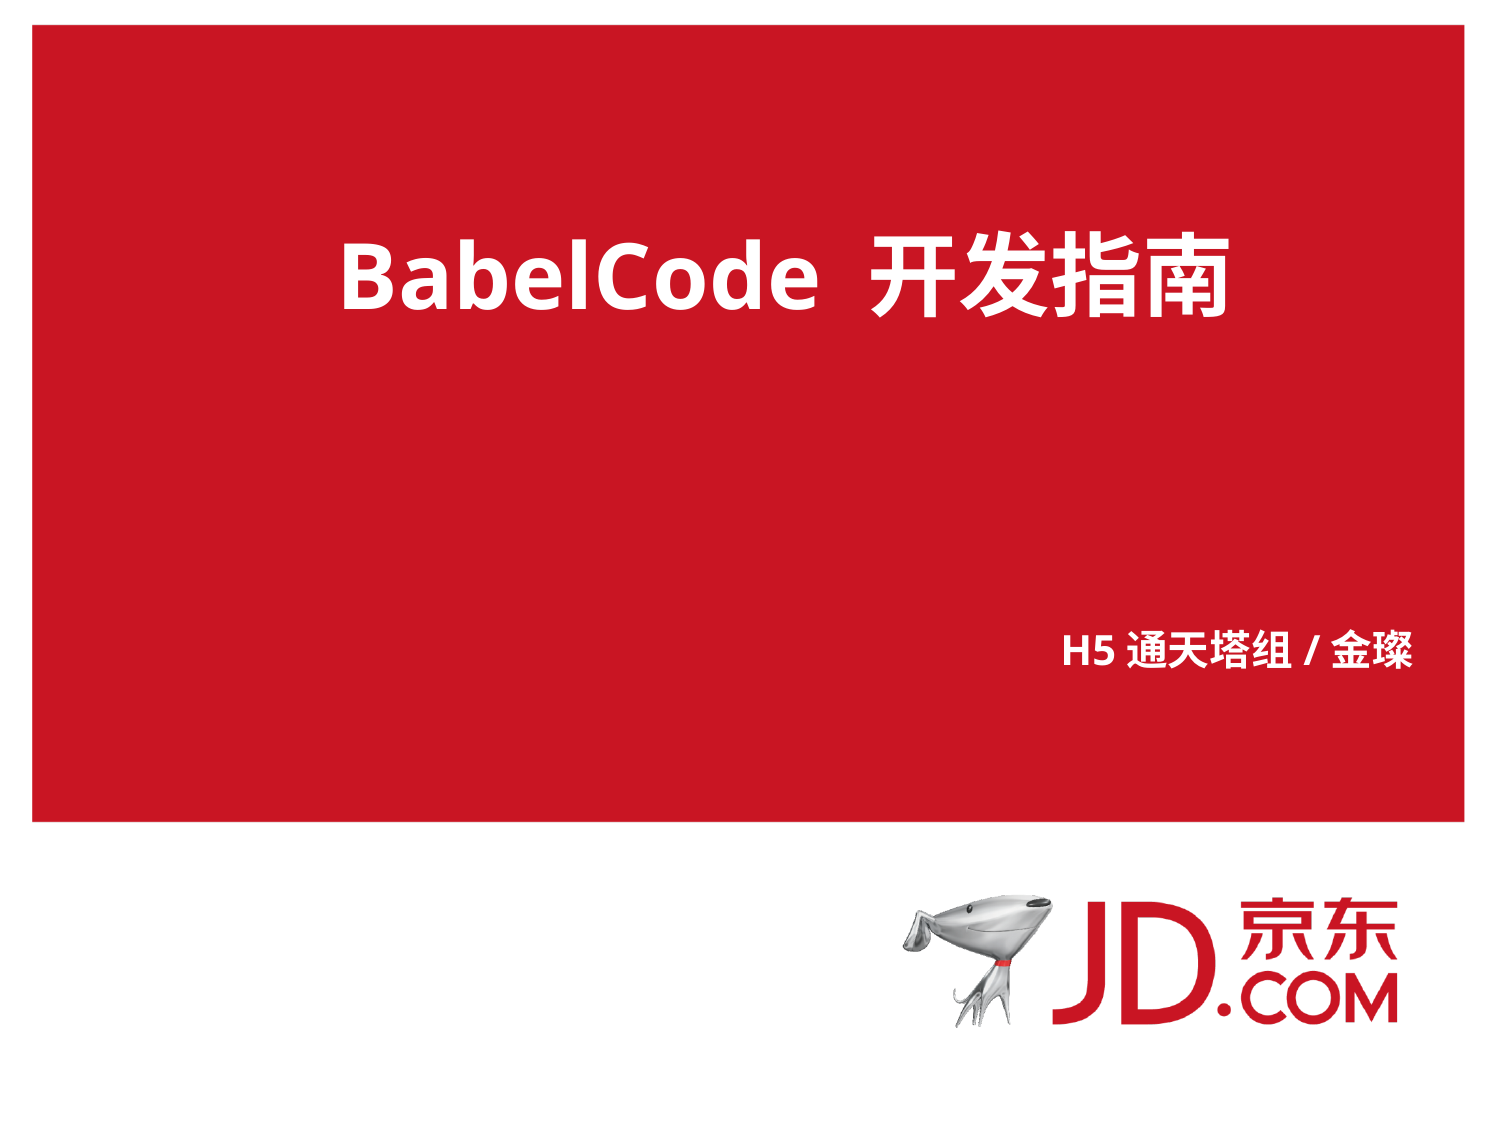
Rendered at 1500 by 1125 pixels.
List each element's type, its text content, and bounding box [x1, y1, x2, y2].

subtitle H5通天塔组/金璨 [1045, 597, 1436, 701]
picture [0, 0, 1500, 1125]
title BabelCode 开发指南 [183, 208, 1388, 338]
